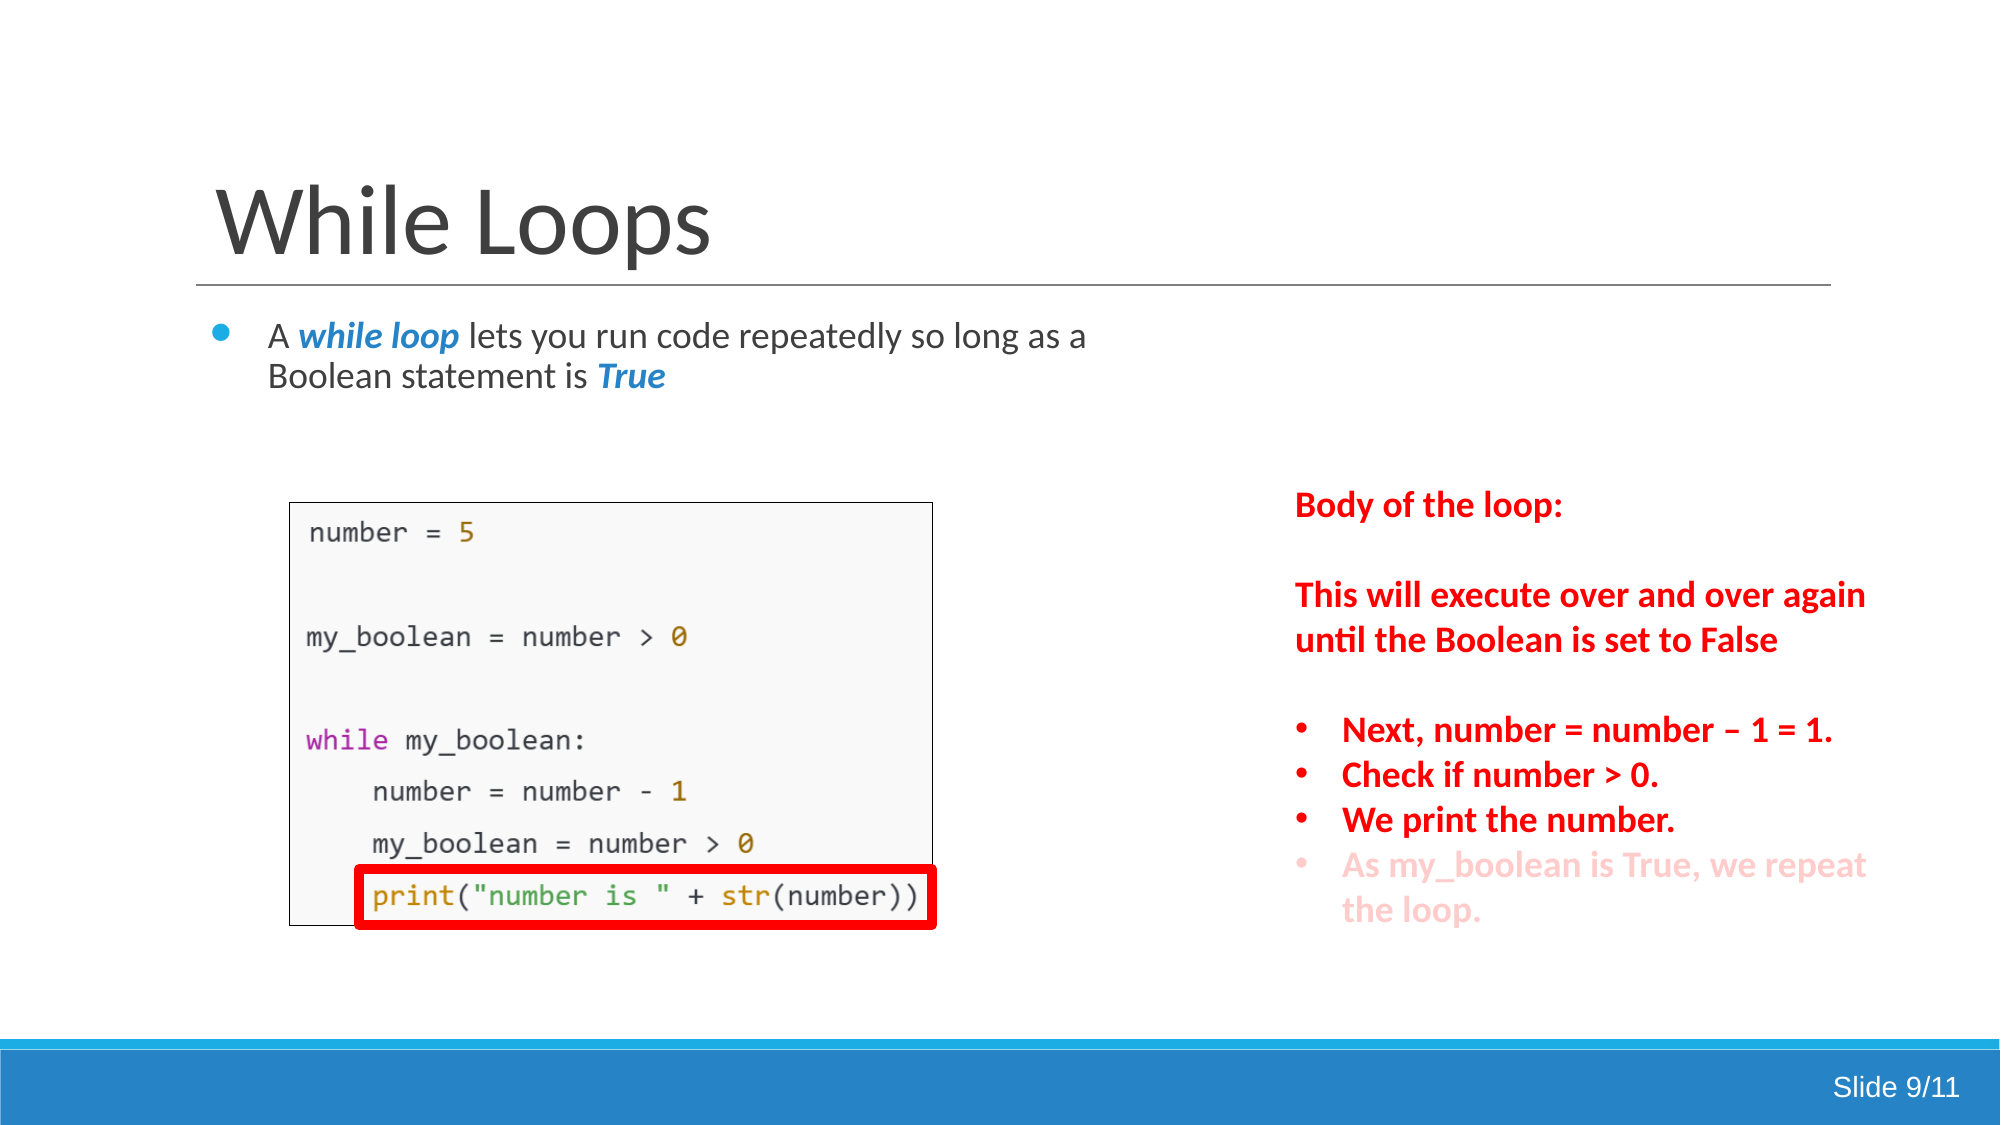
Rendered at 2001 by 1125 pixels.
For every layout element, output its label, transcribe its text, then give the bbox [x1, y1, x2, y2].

text_box Slide 9/11 [1817, 1053, 2000, 1125]
picture [288, 502, 933, 926]
text_box A while loop lets you run code repeatedly so long as a Boolean statement is True [192, 308, 1127, 870]
text_box Body of the loop: This will execute over and over again until the Boolean is set to False Next, number = number – 1 = 1. Check if number > 0. We print the number. As my_boolean is True, we repeat the loop. [1280, 465, 1925, 946]
title While Loops [200, 44, 1850, 283]
